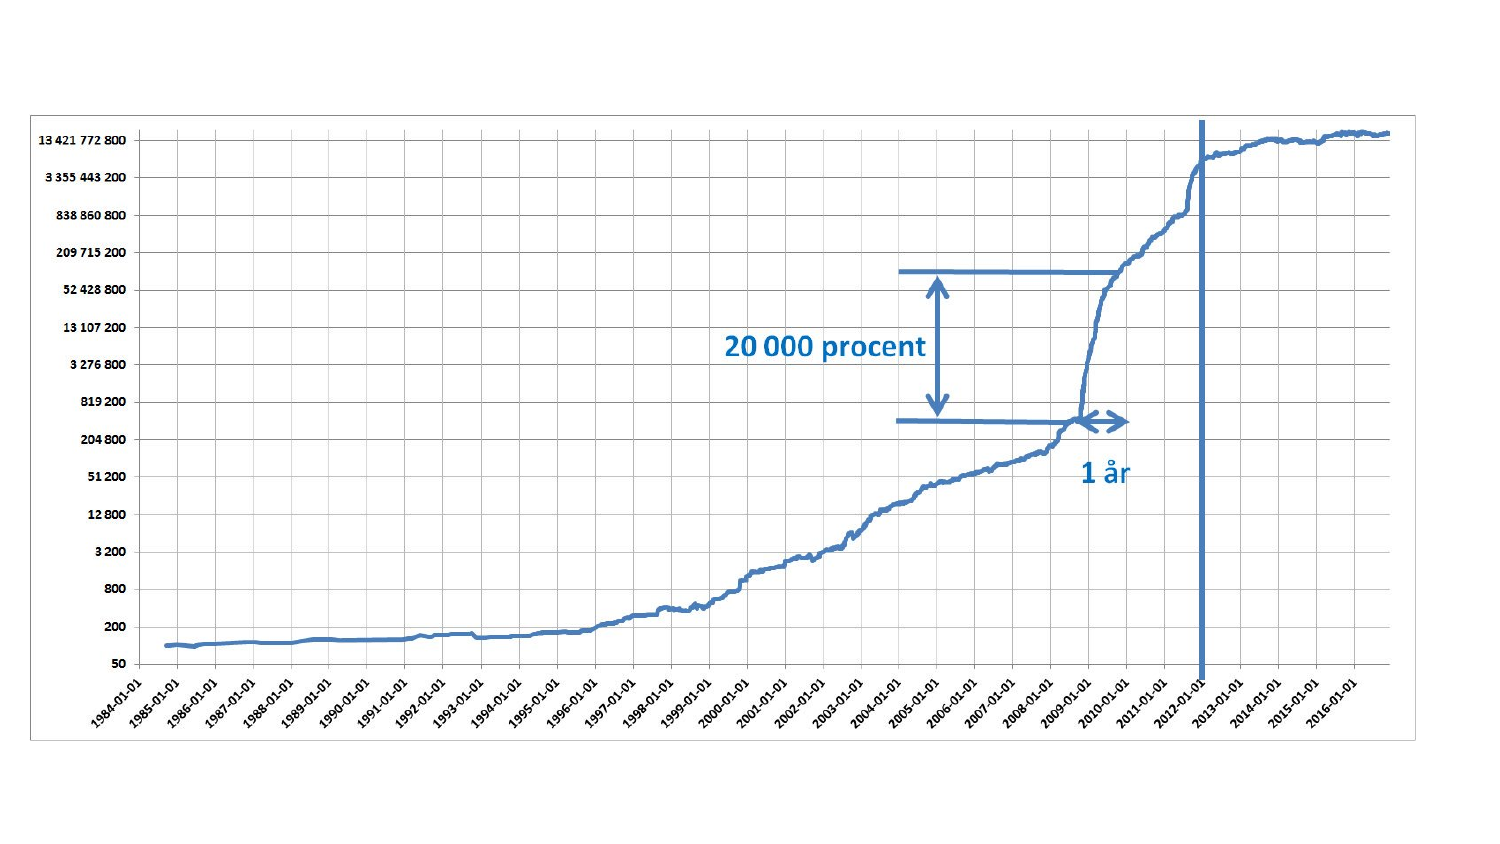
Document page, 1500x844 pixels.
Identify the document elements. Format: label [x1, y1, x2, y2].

picture [29, 114, 1416, 741]
